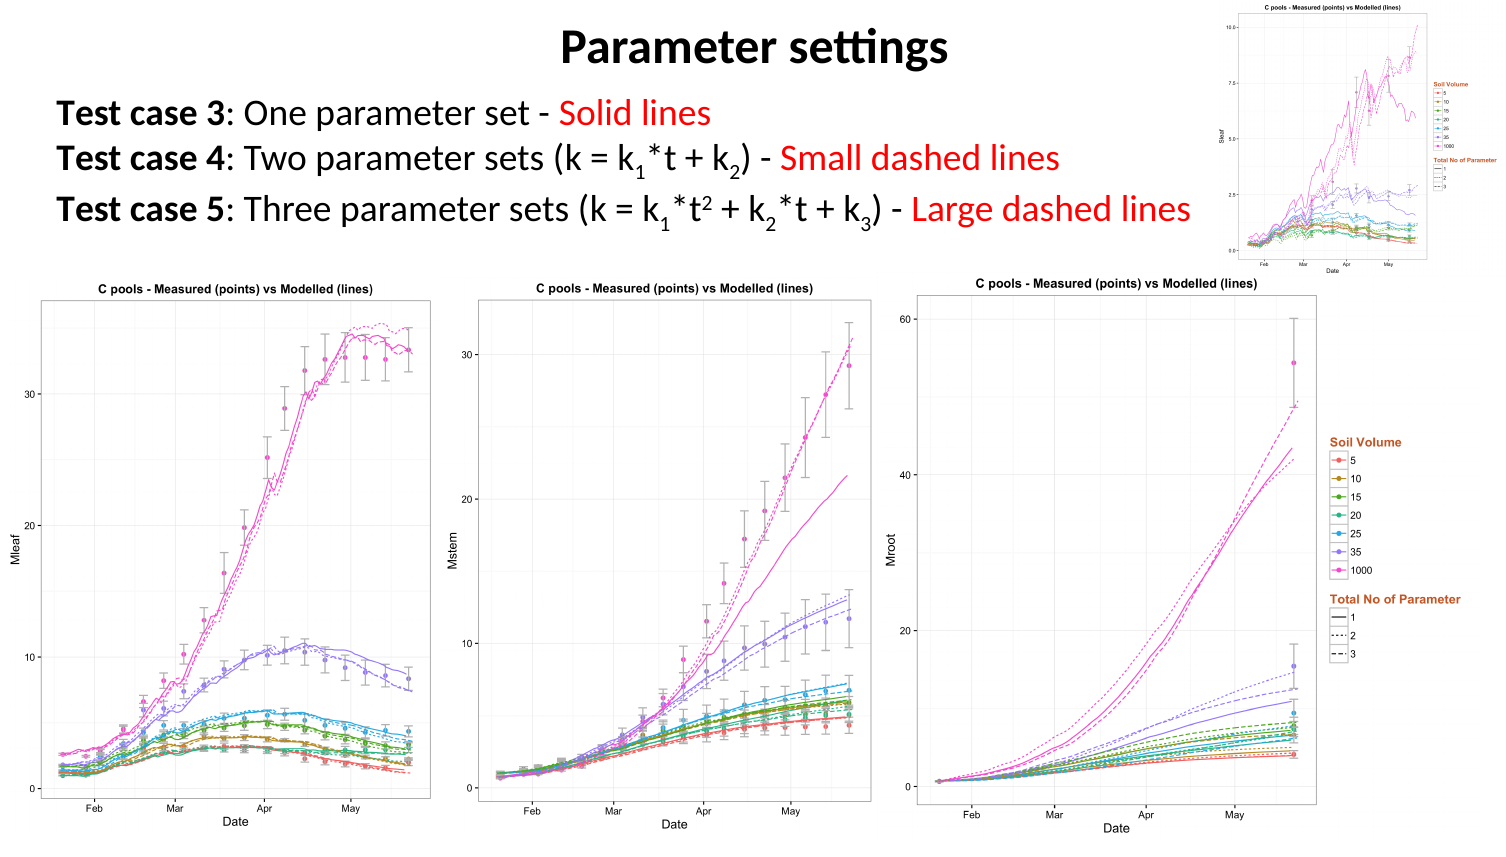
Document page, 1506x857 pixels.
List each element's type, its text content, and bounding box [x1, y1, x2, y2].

text_box Parameter settings [33, 6, 1210, 81]
text_box Test case 3: One parameter set - Solid lines Test case 4: Two parameter sets (k = k1*t + k2) - Small dashed lines Test case 5: Three parameter sets (k = k1*t2 + k2*t + k3) - Large dashed lines [41, 80, 1210, 243]
picture [2, 2, 1506, 841]
